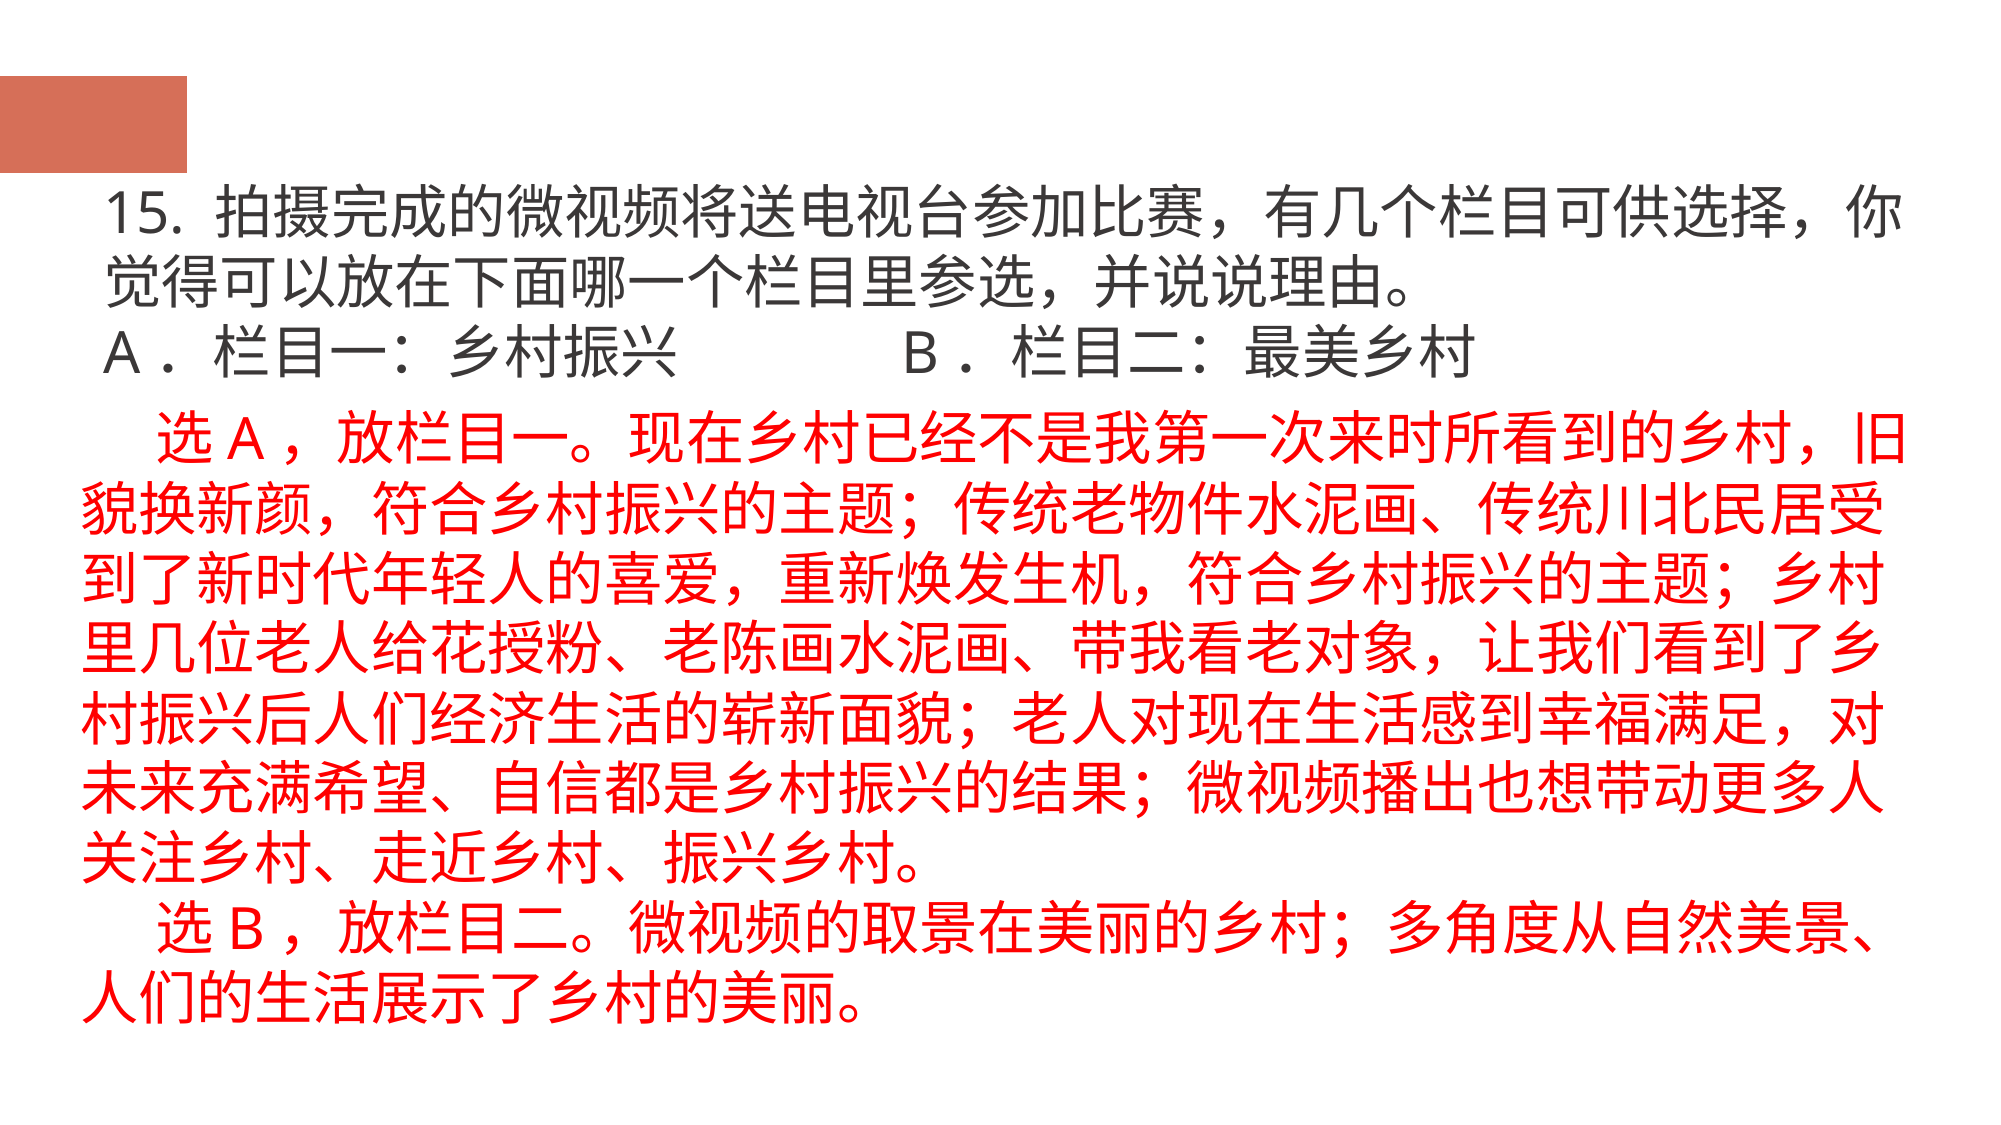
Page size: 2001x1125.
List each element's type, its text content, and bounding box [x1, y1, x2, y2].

text_box 选A，放栏目一。现在乡村已经不是我第一次来时所看到的乡村，旧貌换新颜，符合乡村振兴的主题；传统老物件水泥画、传统川北民居受到了新时代年轻人的喜爱，重新焕发生机，符合乡村振兴的主题；乡村里几位老人给花授粉、老陈画水泥画、带我看老对象，让我们看到了乡村振兴后人们经济生活的崭新面貌；老人对现在生活感到幸福满足，对未来充满希望、自信都是乡村振兴的结果；微视频播出也想带动更多人关注乡村、走近乡村、振兴乡村。 选B，放栏目二。微视频的取景在美丽的乡村；多角度从自然美景、人们的生活展示了乡村的美丽。 [65, 394, 1938, 1039]
title 15. 拍摄完成的微视频将送电视台参加比赛，有几个栏目可供选择，你觉得可以放在下面哪一个栏目里参选，并说说理由。 A．栏目一：乡村振兴 B．栏目二：最美乡村 [88, 132, 1938, 394]
